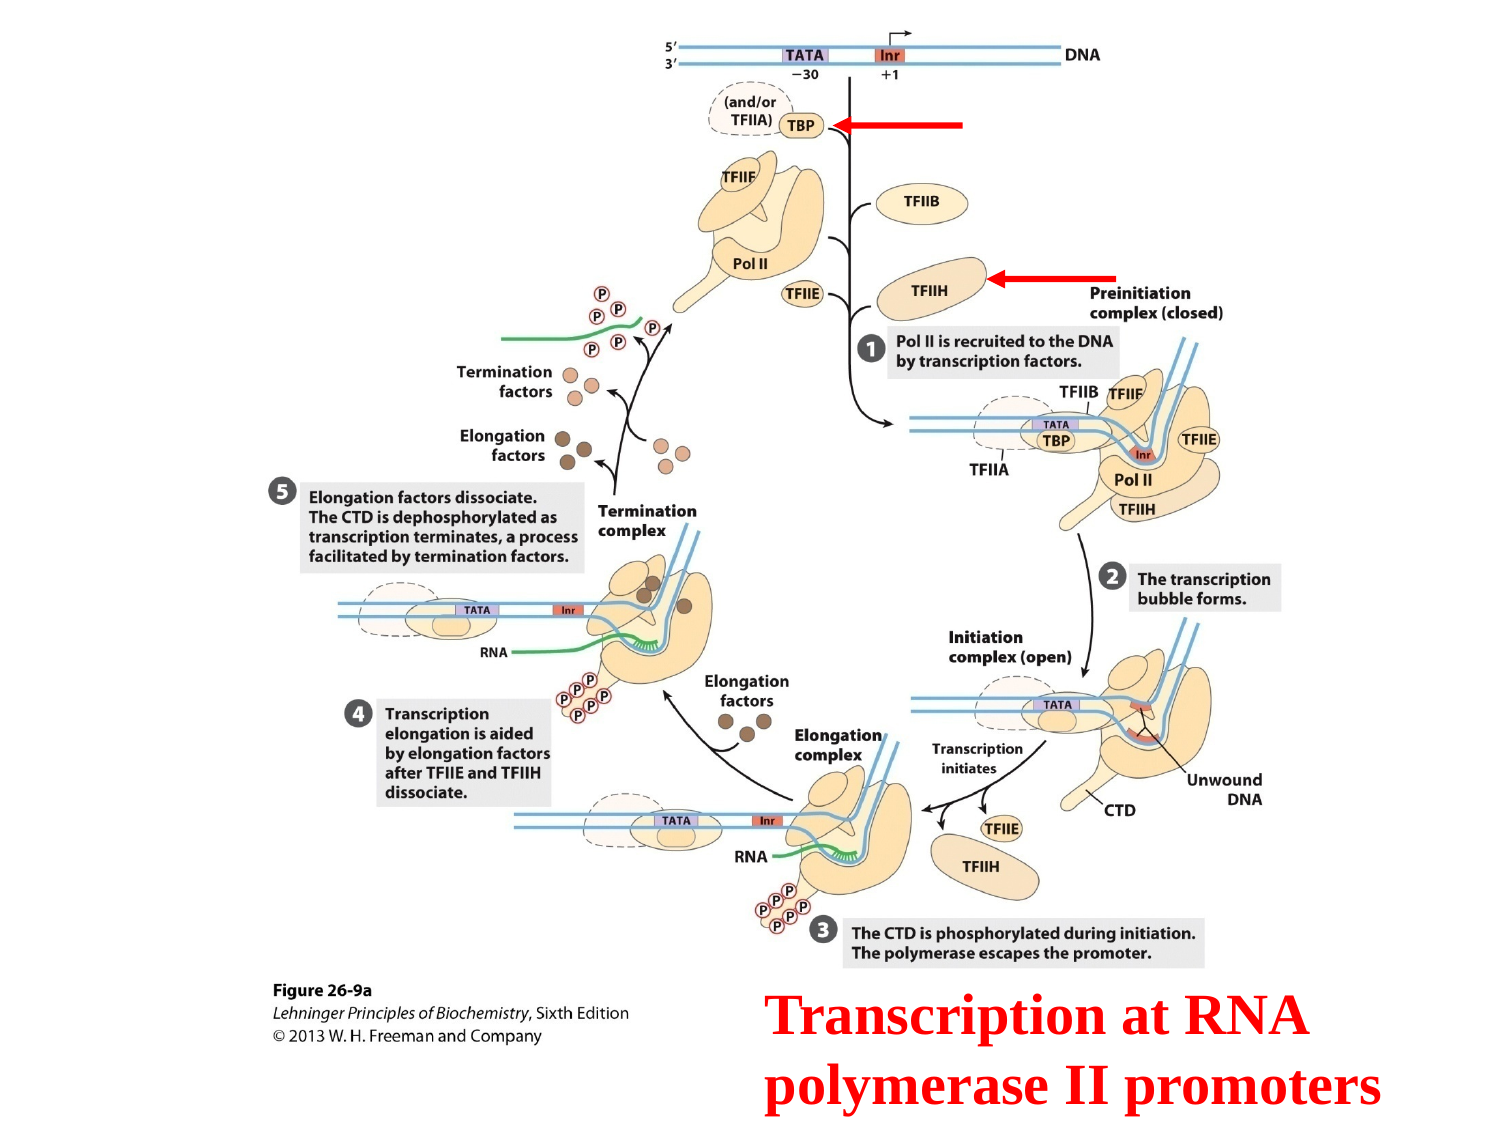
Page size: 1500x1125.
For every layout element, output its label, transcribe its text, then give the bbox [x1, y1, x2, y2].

text_box Transcription at RNA polymerase II promoters [749, 968, 1500, 1124]
picture [265, 24, 1287, 1048]
